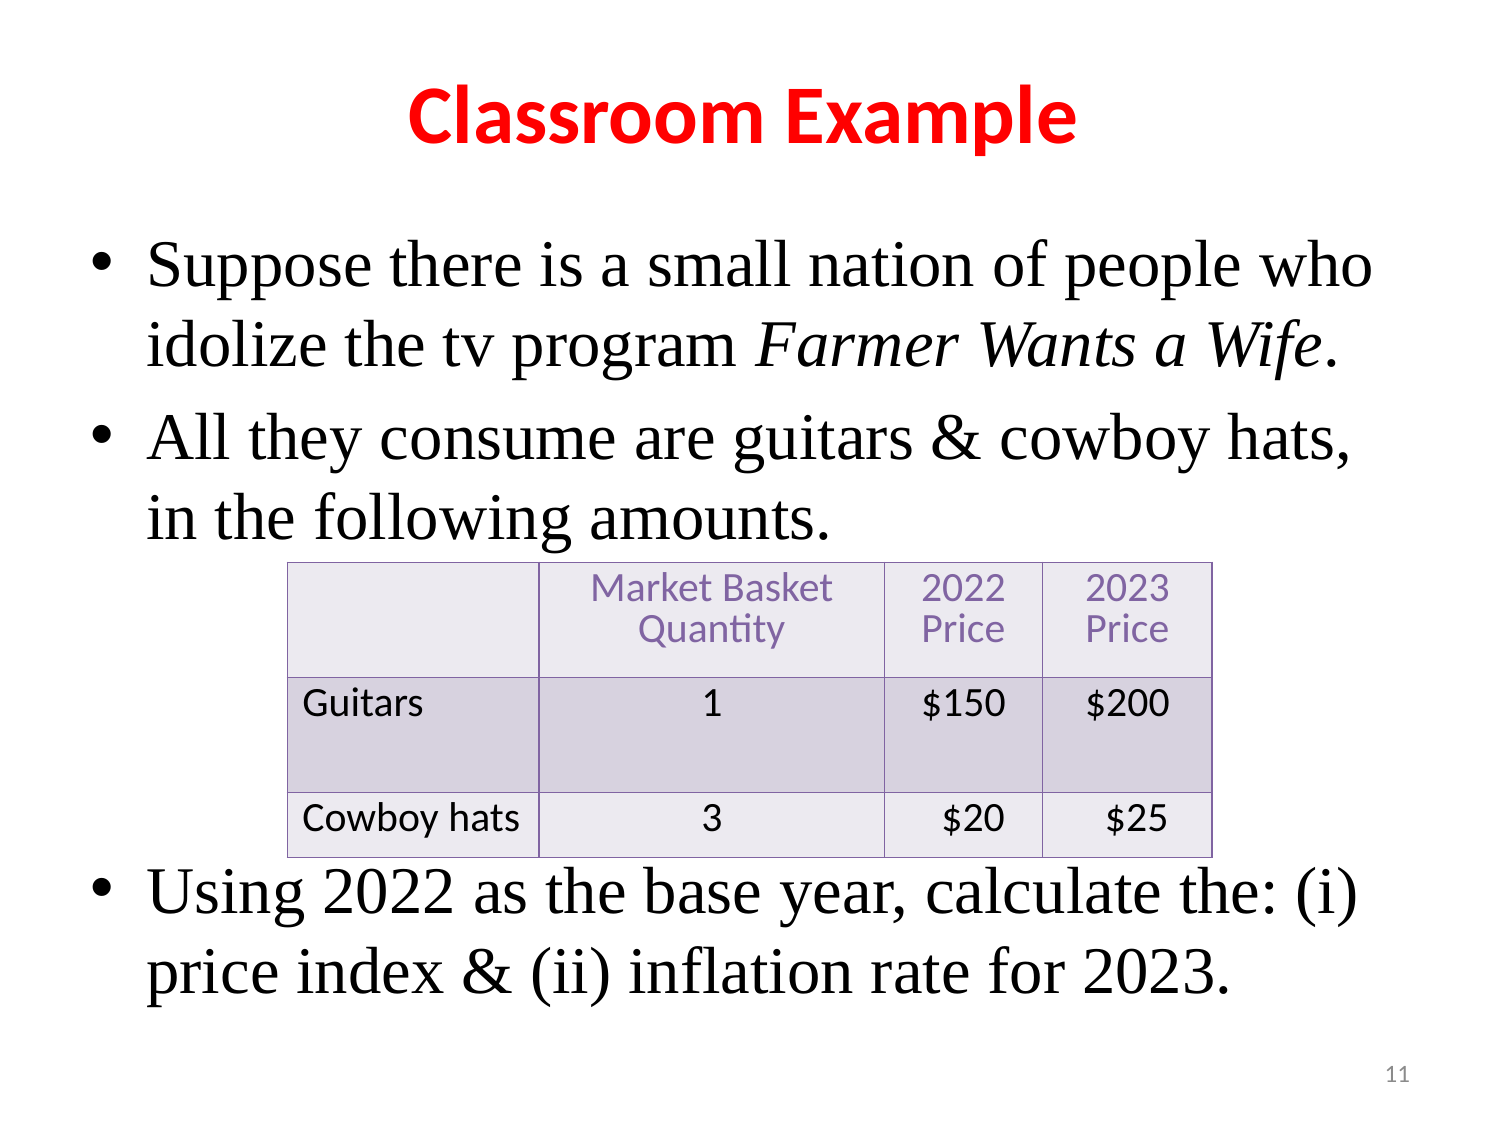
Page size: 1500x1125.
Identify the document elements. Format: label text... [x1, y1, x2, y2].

table_cell 1 [540, 678, 884, 792]
list Suppose there is a small nation of people who idolize the tv program Farmer Wants a Wife. All they consume are guitars & cowboy hats, in the following amounts. Using 2022 as the base year, calculate the: (i) price index & (ii) inflation rate for 2023. [75, 212, 1425, 1050]
table_header Market Basket Quantity [540, 563, 884, 677]
table_cell $150 [885, 678, 1042, 792]
table_header 2023 Price [1043, 563, 1211, 677]
table_cell 3 [540, 793, 884, 857]
table_header [288, 563, 538, 677]
slide_number 11 [1074, 1042, 1425, 1103]
table_cell Guitars [288, 678, 538, 792]
title Classroom Example [75, 45, 1413, 175]
table_cell Cowboy hats [288, 793, 538, 857]
table_header 2022 Price [885, 563, 1042, 677]
table_cell $20 [885, 793, 1042, 857]
table_cell $25 [1043, 793, 1211, 857]
table_cell $200 [1043, 678, 1211, 792]
